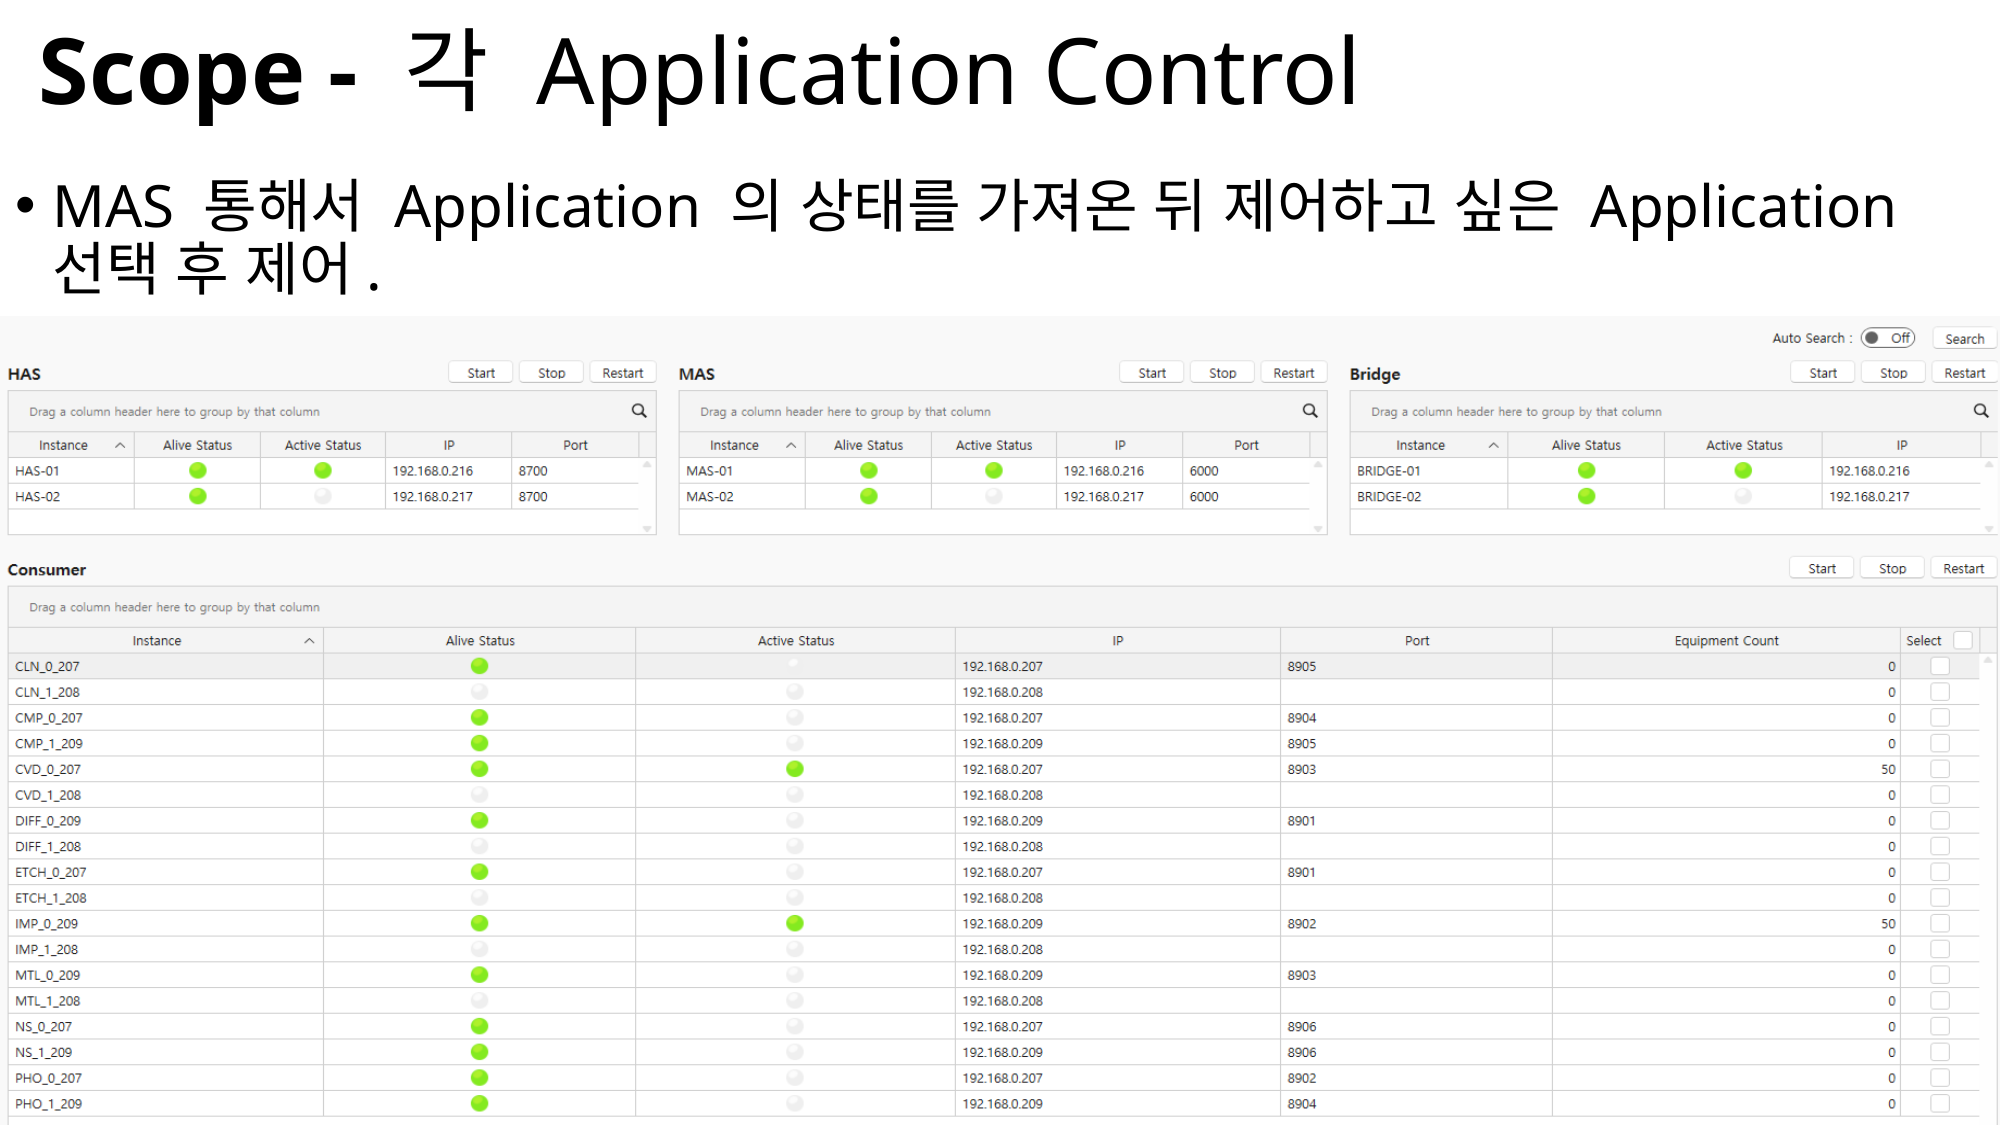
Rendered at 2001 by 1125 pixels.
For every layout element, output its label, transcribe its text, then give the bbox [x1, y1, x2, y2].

picture [0, 315, 2000, 1125]
title Scope - 각 Application Control [0, 2, 2000, 148]
text_box MAS 통해서 Application 의 상태를 가져온 뒤 제어하고 싶은 Application 선택 후 제어. [0, 169, 2000, 315]
